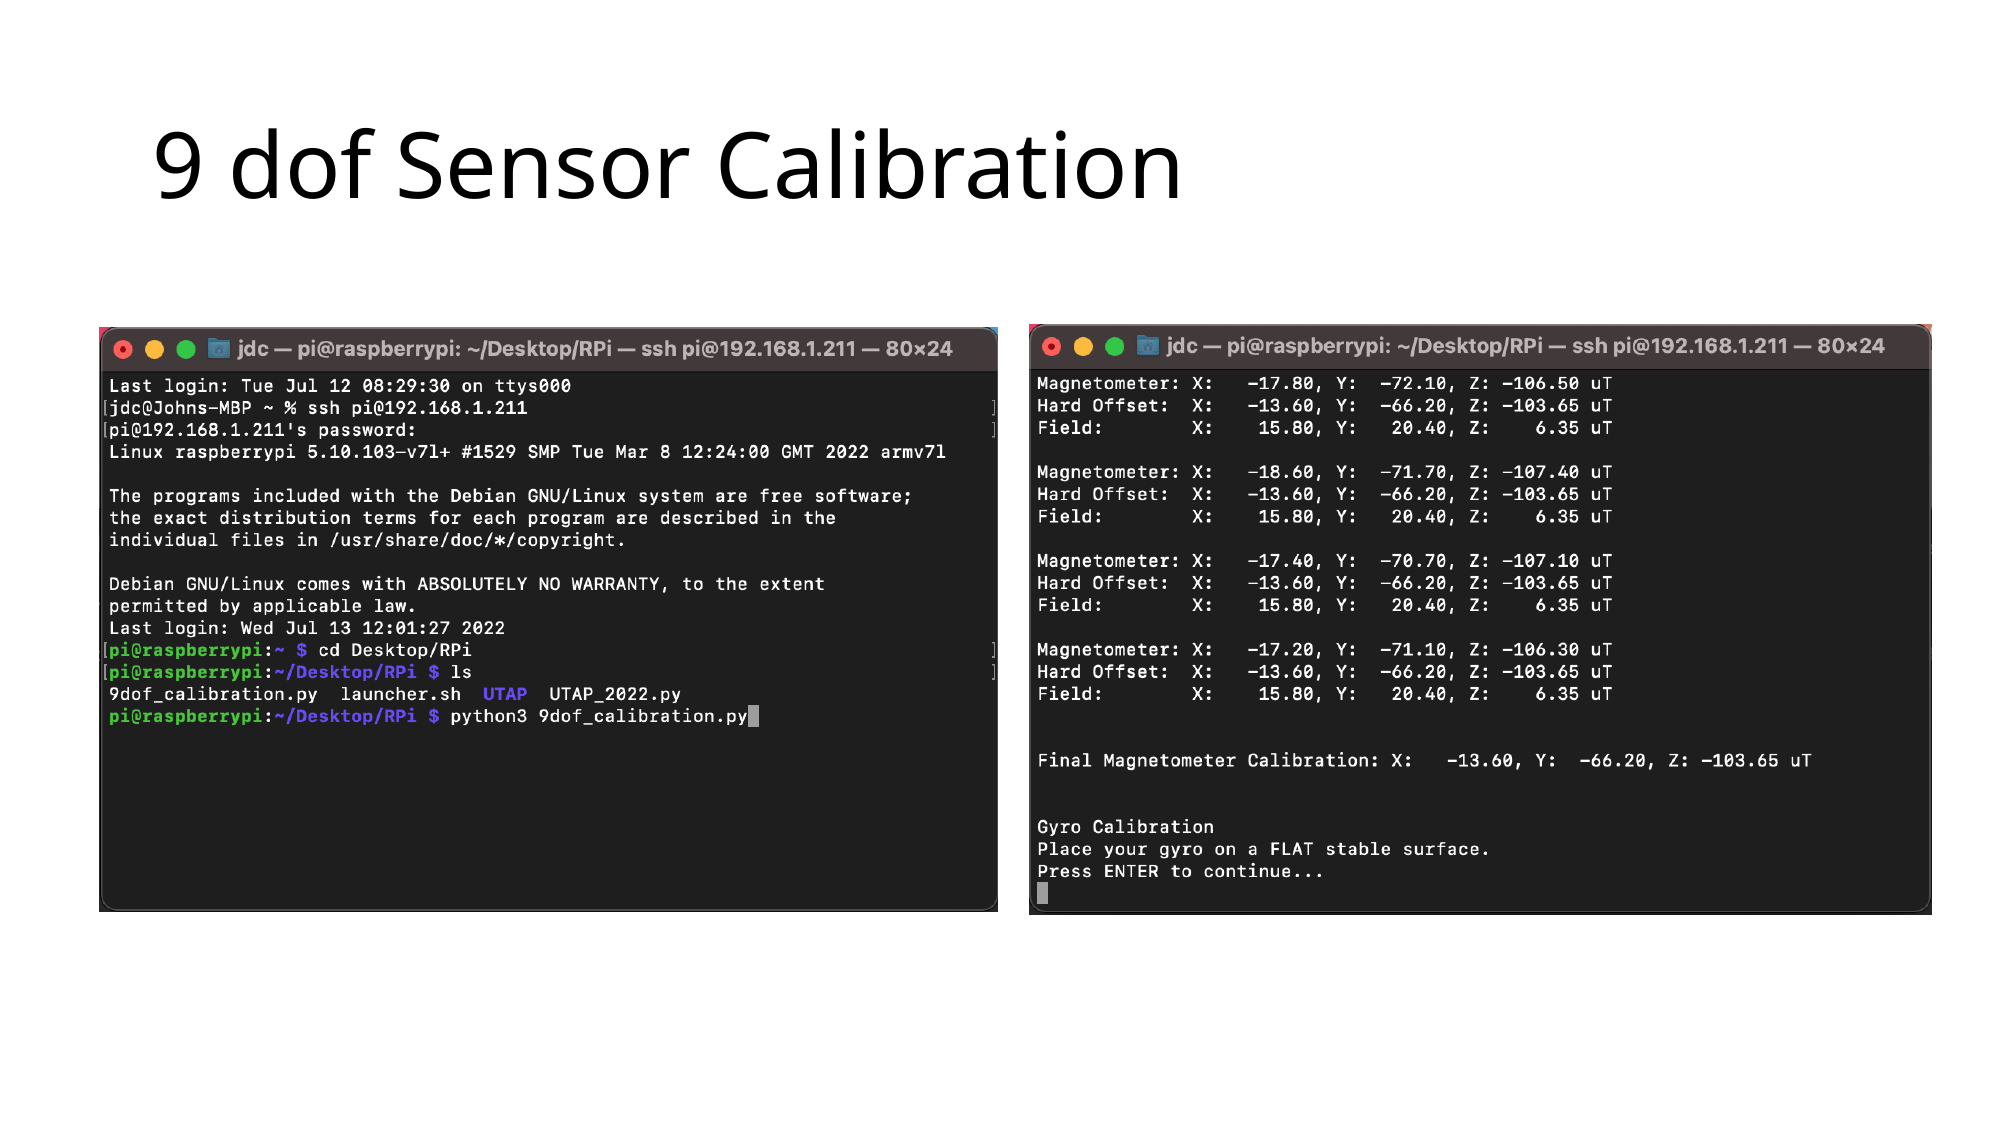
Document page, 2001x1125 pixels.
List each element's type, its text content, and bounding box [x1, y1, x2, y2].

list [99, 327, 998, 912]
picture [1029, 324, 1932, 915]
title 9 dof Sensor Calibration [137, 59, 1863, 278]
